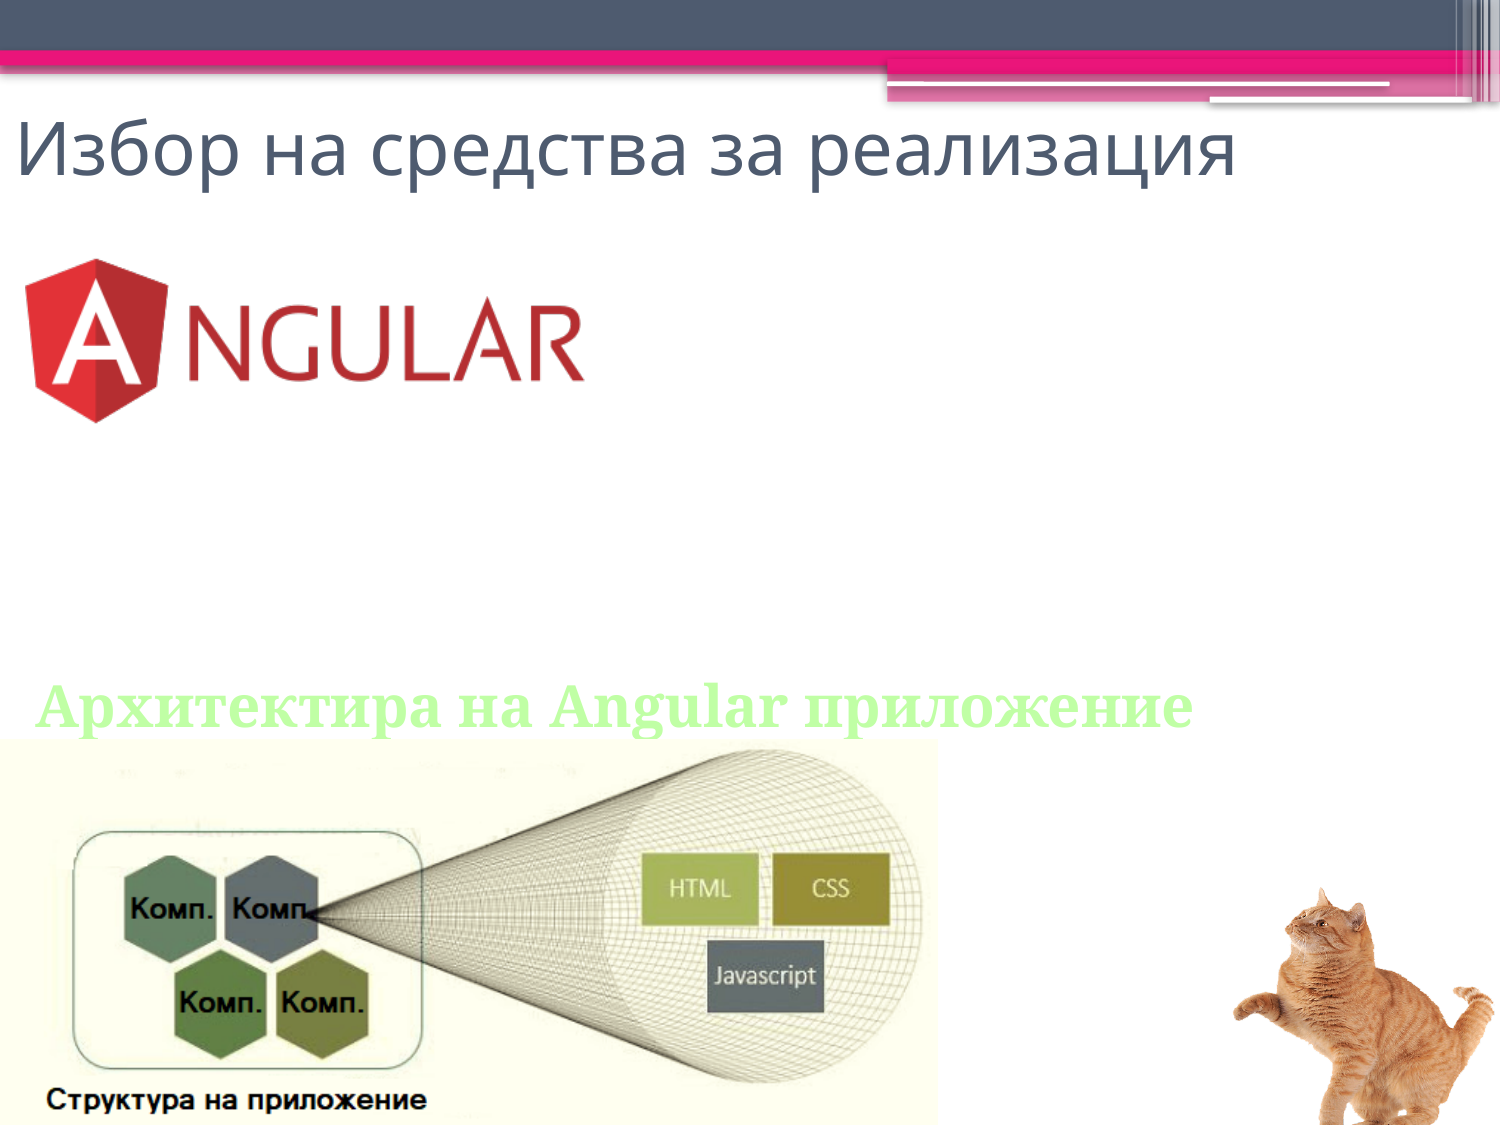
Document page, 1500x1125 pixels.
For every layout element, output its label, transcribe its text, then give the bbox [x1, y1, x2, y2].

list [1206, 820, 1500, 1125]
title Избор на средства за реализация [0, 58, 1350, 234]
picture [0, 739, 938, 1125]
text_box Архитектира на Angular приложение [0, 596, 1232, 1125]
picture [0, 175, 610, 506]
